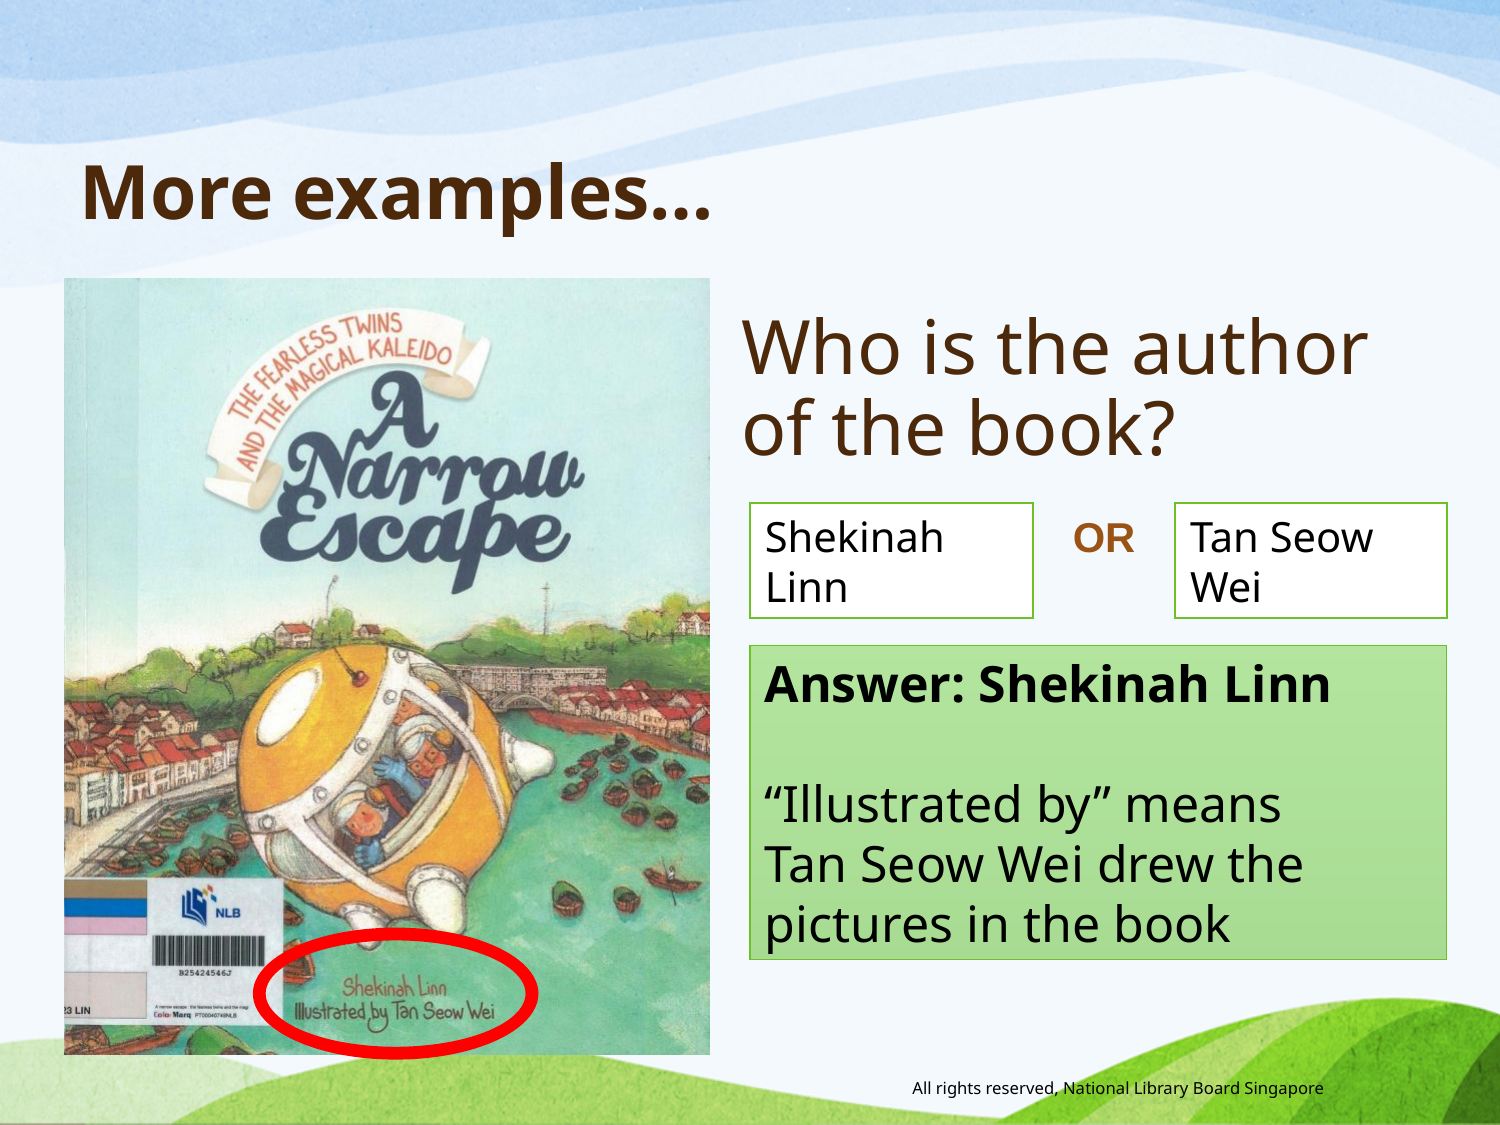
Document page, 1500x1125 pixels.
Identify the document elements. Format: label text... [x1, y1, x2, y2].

text_box Tan Seow Wei [1174, 502, 1448, 619]
text_box Answer: Shekinah Linn “Illustrated by” means Tan Seow Wei drew the pictures in the book [749, 645, 1447, 960]
text_box OR [1057, 503, 1152, 569]
picture [0, 0, 1500, 1125]
text_box [343, 1055, 449, 1060]
text_box More examples… [64, 42, 1459, 243]
text_box All rights reserved, National Library Board Singapore [897, 1070, 1500, 1106]
text_box Who is the author of the book? [726, 278, 1459, 479]
text_box Shekinah Linn [749, 502, 1034, 619]
